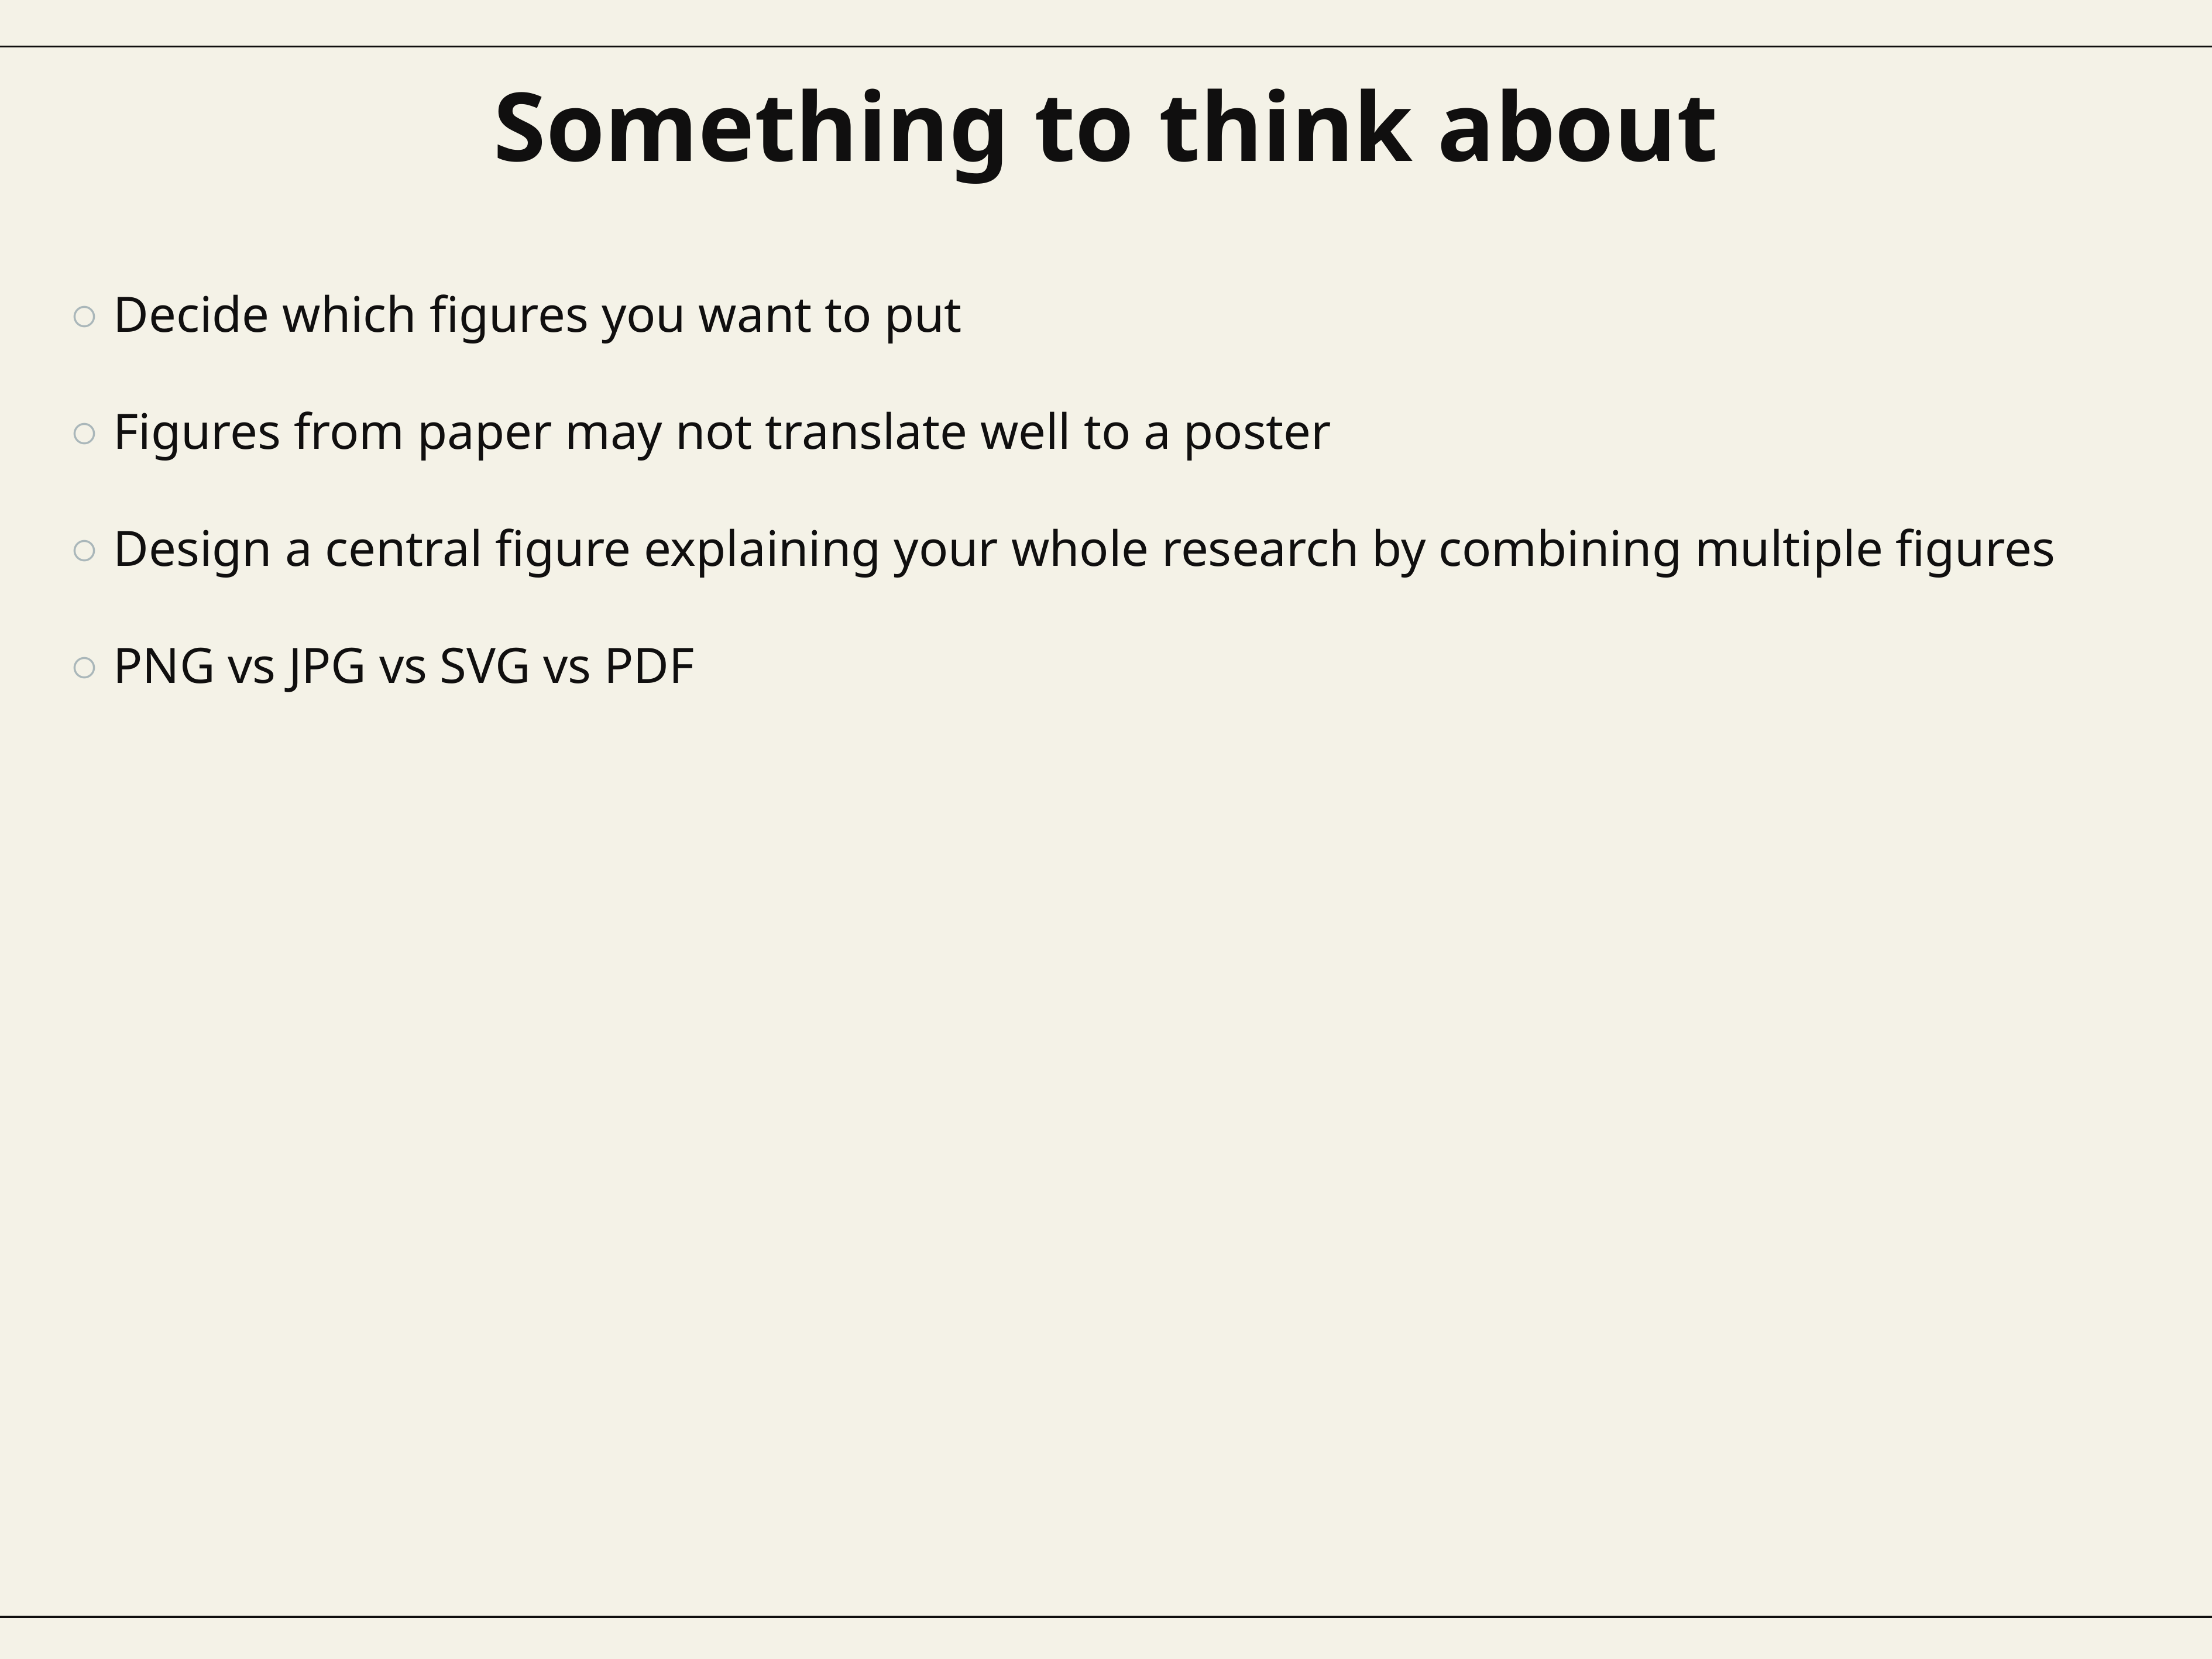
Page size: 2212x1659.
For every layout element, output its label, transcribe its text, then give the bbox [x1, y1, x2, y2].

list Decide which figures you want to put Figures from paper may not translate well to a poster Design a central figure explaining your whole research by combining multiple figures PNG vs JPG vs SVG vs PDF [44, 259, 2168, 1036]
title Something to think about [75, 41, 2137, 226]
